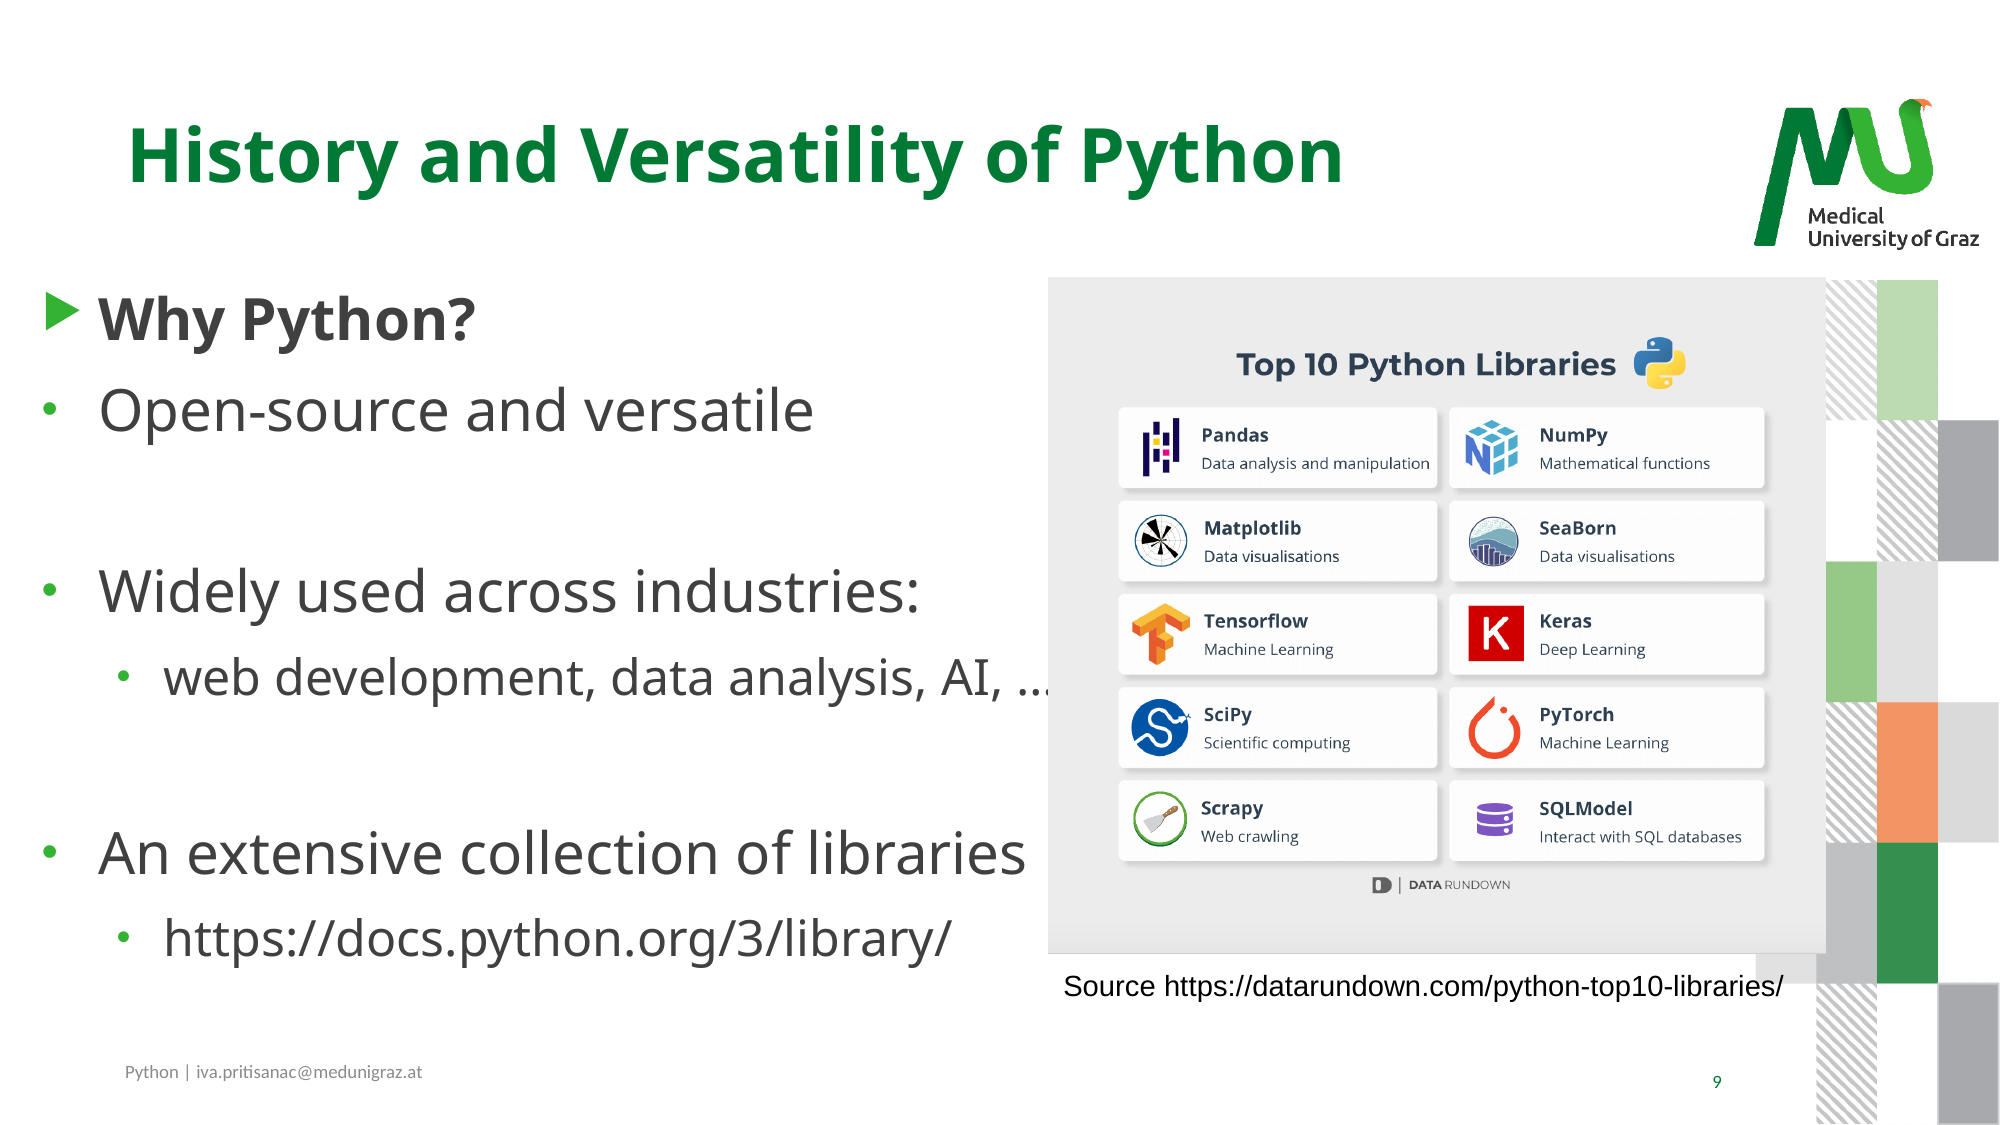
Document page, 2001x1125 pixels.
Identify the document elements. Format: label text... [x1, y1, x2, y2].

picture [1754, 1010, 2000, 1125]
slide_number 9 [1624, 1050, 1737, 1111]
title History and Versatility of Python [111, 99, 1522, 250]
footer Python | iva.pritisanac@medunigraz.at [110, 1041, 1144, 1102]
picture [1048, 0, 2000, 959]
list Why Python? Open-source and versatile Widely used across industries: web development, data analysis, AI, … An extensive collection of libraries https://docs.python.org/3/library/ [26, 275, 1437, 1011]
text_box Source https://datarundown.com/python-top10-libraries/ [1048, 959, 2000, 1010]
